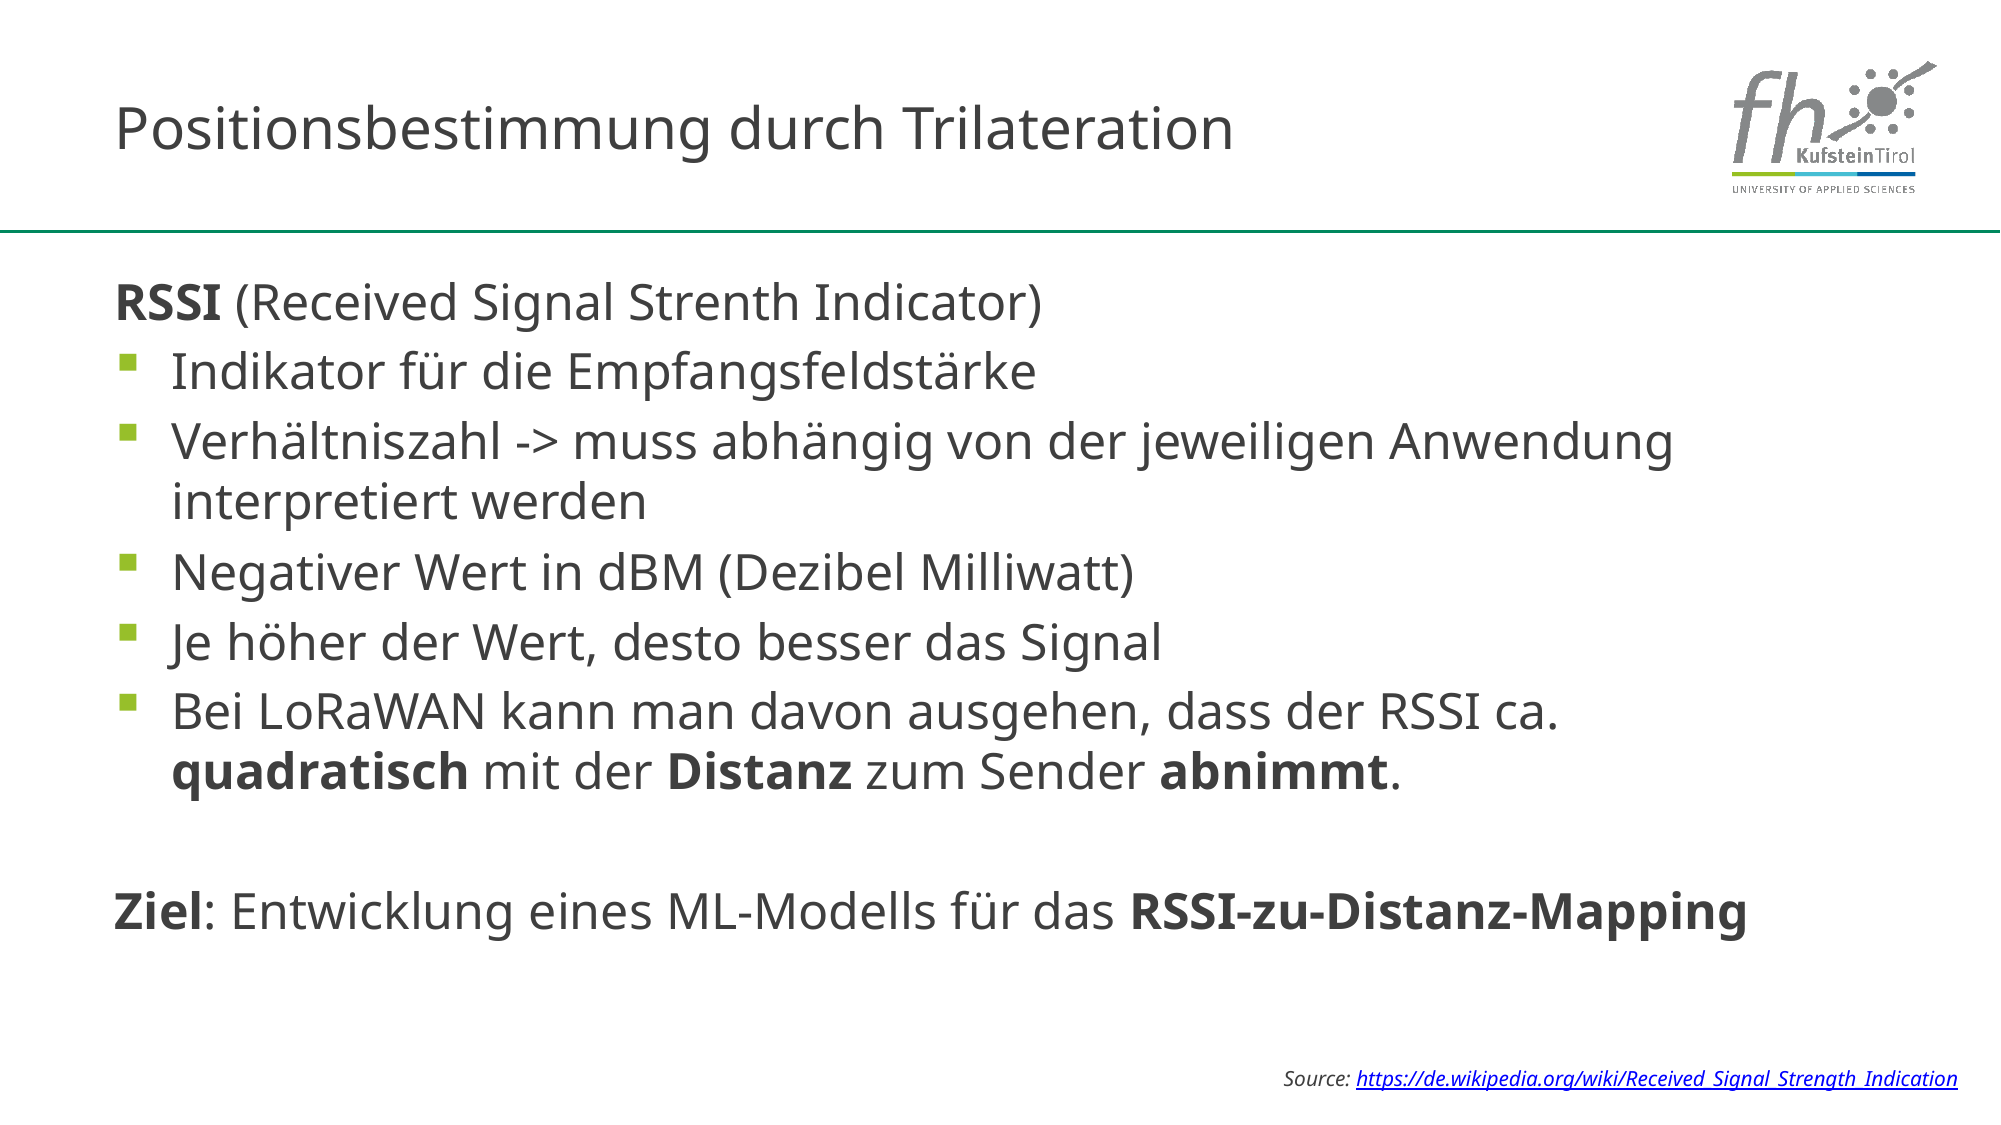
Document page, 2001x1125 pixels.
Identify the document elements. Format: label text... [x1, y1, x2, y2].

picture [1732, 61, 1937, 193]
title Positionsbestimmung durch Trilateration [99, 45, 1697, 209]
text_box Source: https://de.wikipedia.org/wiki/Received_Signal_Strength_Indication [158, 1061, 1959, 1098]
list RSSI (Received Signal Strenth Indicator) Indikator für die Empfangsfeldstärke Verhältniszahl -> muss abhängig von der jeweiligen Anwendung interpretiert werden Negativer Wert in dBM (Dezibel Milliwatt) Je höher der Wert, desto besser das Signal Bei LoRaWAN kann man davon ausgehen, dass der RSSI ca. quadratisch mit der Distanz zum Sender abnimmt. Ziel: Entwicklung eines ML-Modells für das RSSI-zu-Distanz-Mapping [99, 262, 1834, 1005]
